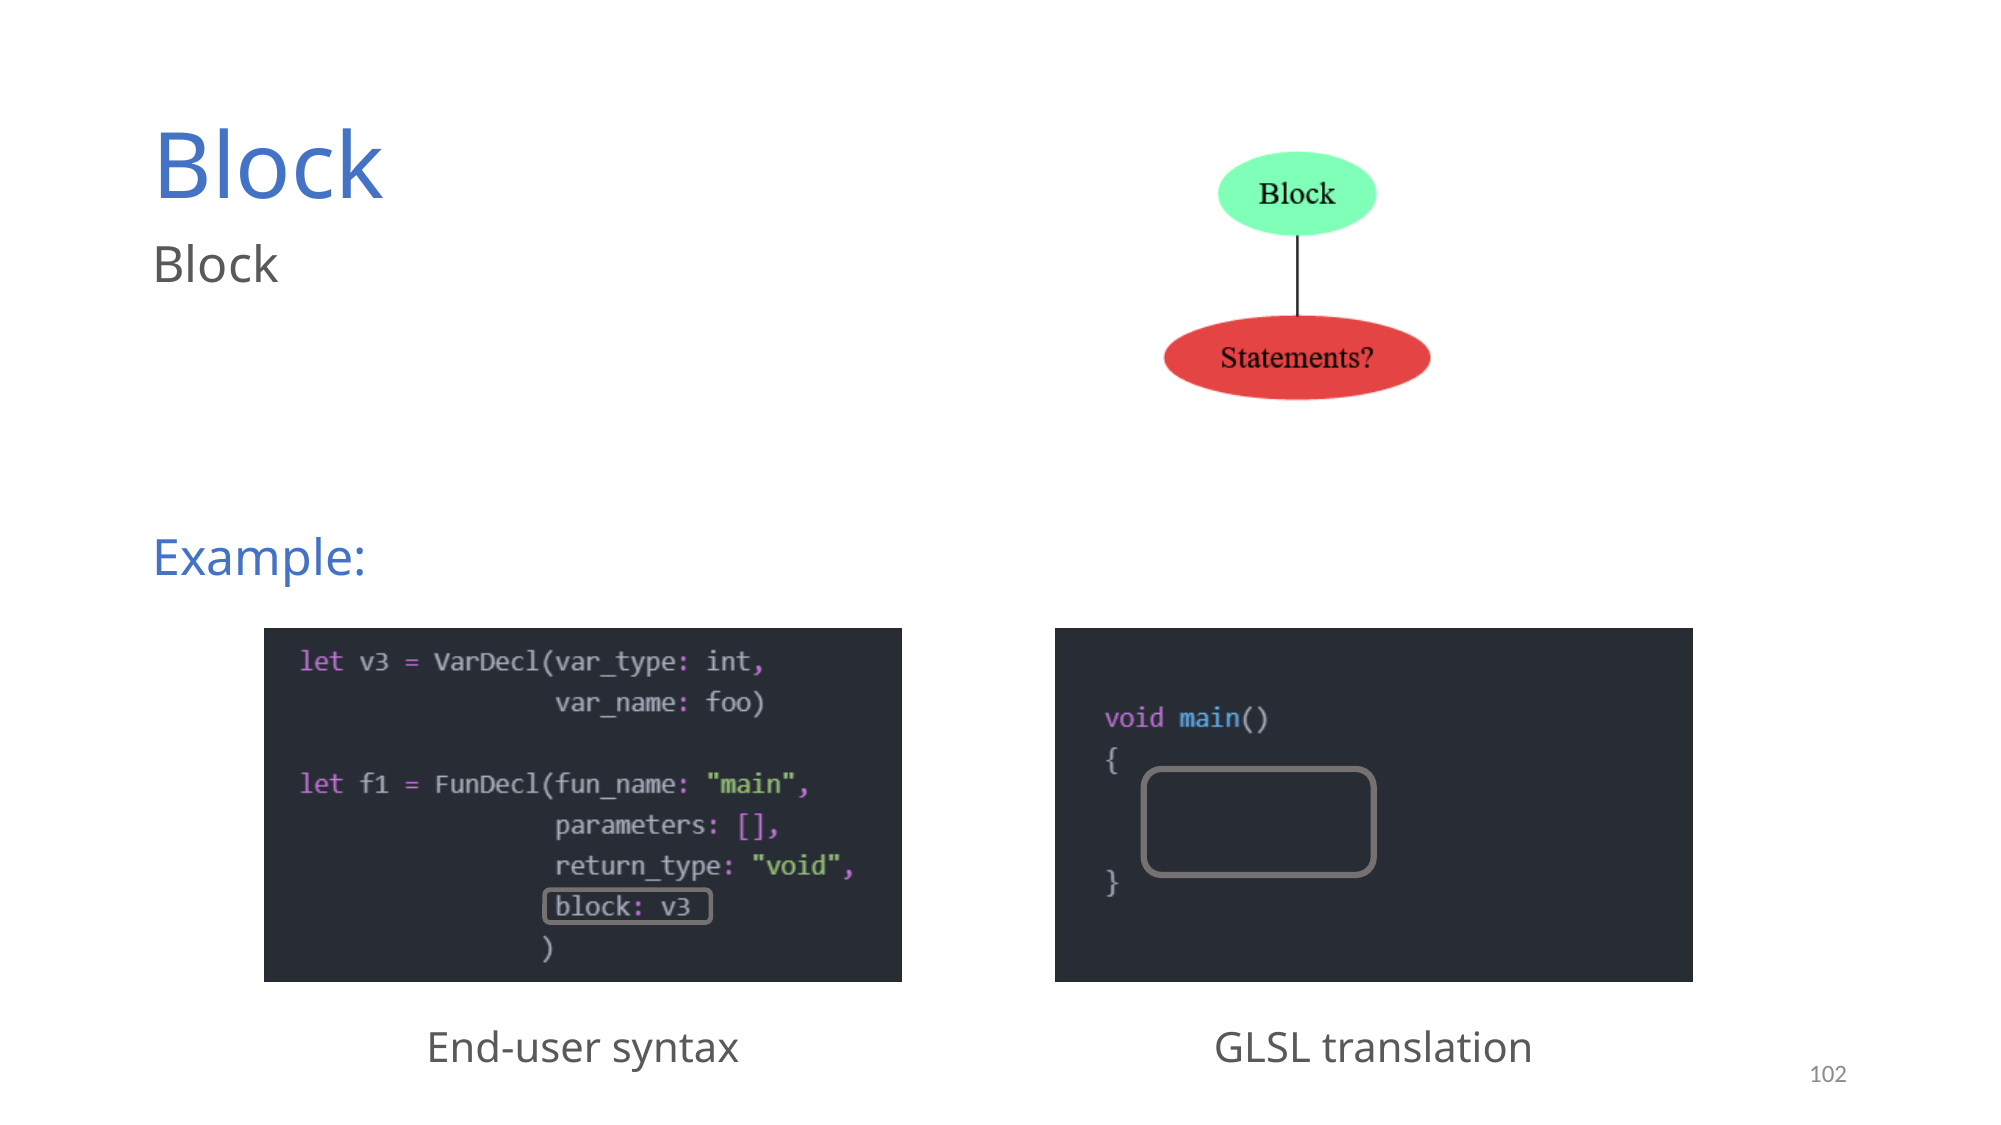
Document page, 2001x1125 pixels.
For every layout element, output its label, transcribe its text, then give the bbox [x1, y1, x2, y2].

slide_number 102 [1412, 1042, 1863, 1103]
title Block [137, 59, 1863, 278]
text_box GLSL translation [1107, 1019, 1640, 1080]
picture [1143, 137, 1447, 418]
text_box End-user syntax [316, 1019, 849, 1080]
text_box Block [137, 231, 670, 323]
text_box [264, 628, 902, 982]
picture [287, 633, 879, 977]
text_box [1055, 628, 1693, 982]
picture [1094, 691, 1374, 919]
text_box Example: [137, 525, 670, 617]
